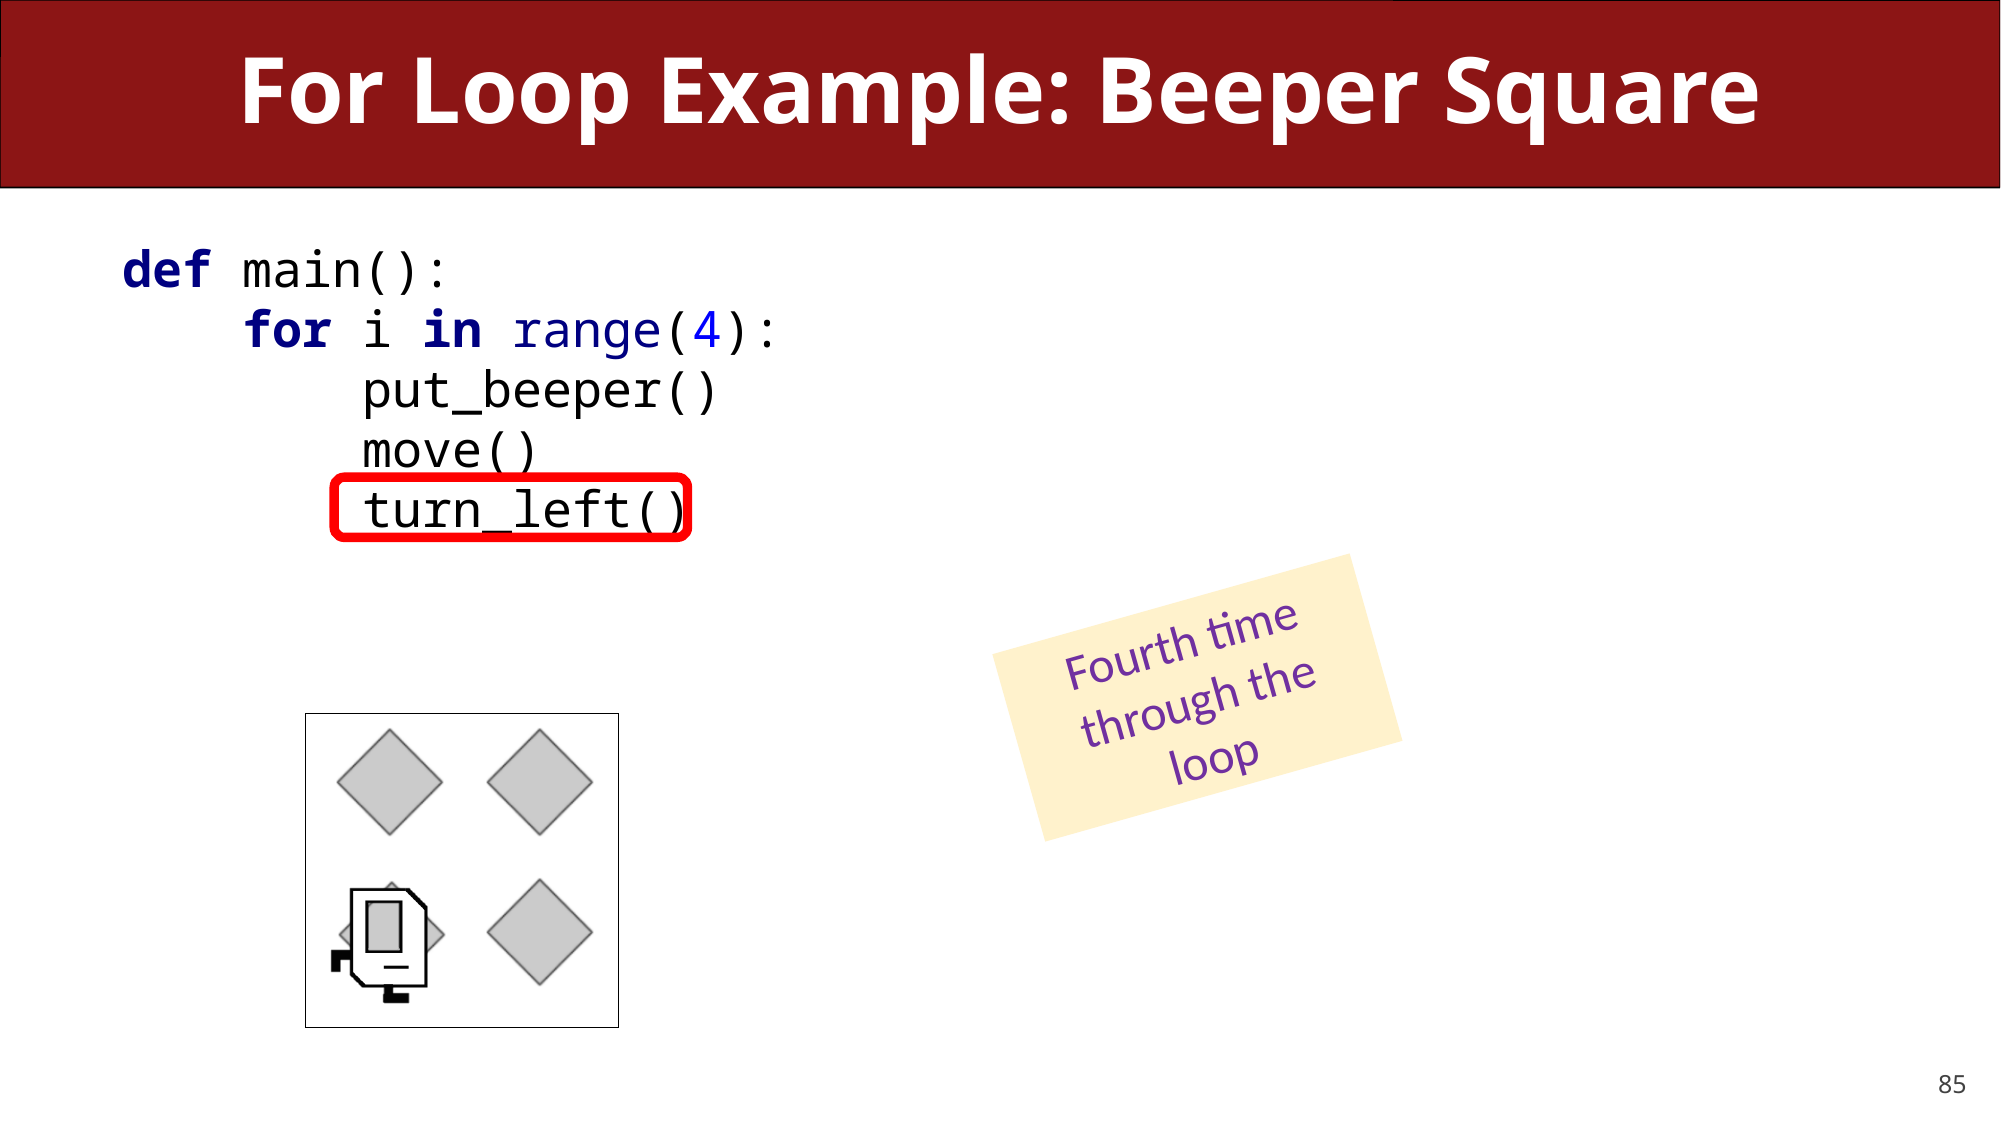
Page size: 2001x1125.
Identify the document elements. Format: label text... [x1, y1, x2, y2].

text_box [305, 713, 619, 1028]
title For Loop Example: Beeper Square [75, 0, 1925, 188]
text_box def main(): for i in range(4): put_beeper() move() turn_left() [107, 230, 1066, 546]
picture [315, 877, 452, 1013]
picture [332, 724, 450, 845]
picture [482, 874, 600, 995]
picture [482, 724, 600, 845]
text_box Fourth time through the loop [992, 553, 1403, 842]
text_box [333, 476, 689, 539]
